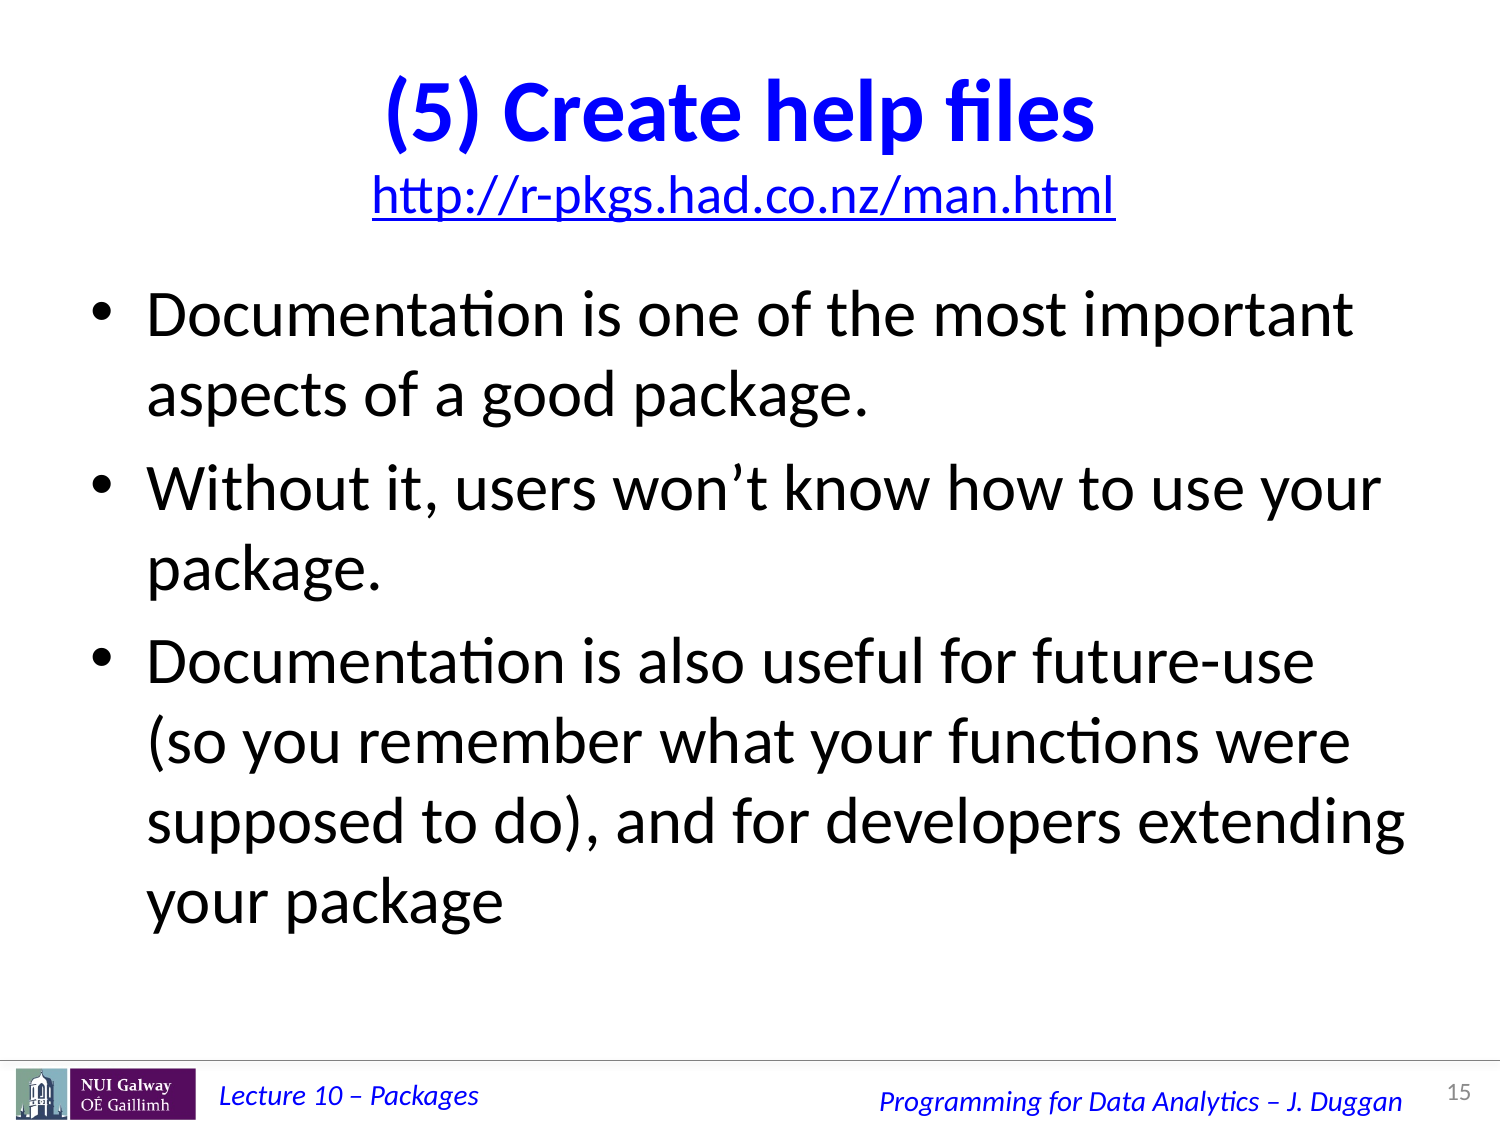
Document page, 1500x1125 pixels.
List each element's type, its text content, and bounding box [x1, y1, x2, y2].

title (5) Create help files http://r-pkgs.had.co.nz/man.html [75, 45, 1425, 233]
picture [15, 1066, 197, 1120]
slide_number 15 [1425, 1060, 1487, 1120]
list Documentation is one of the most important aspects of a good package. Without it, users won’t know how to use your package. Documentation is also useful for future-use (so you remember what your functions were supposed to do), and for developers extending your package [75, 262, 1425, 1061]
